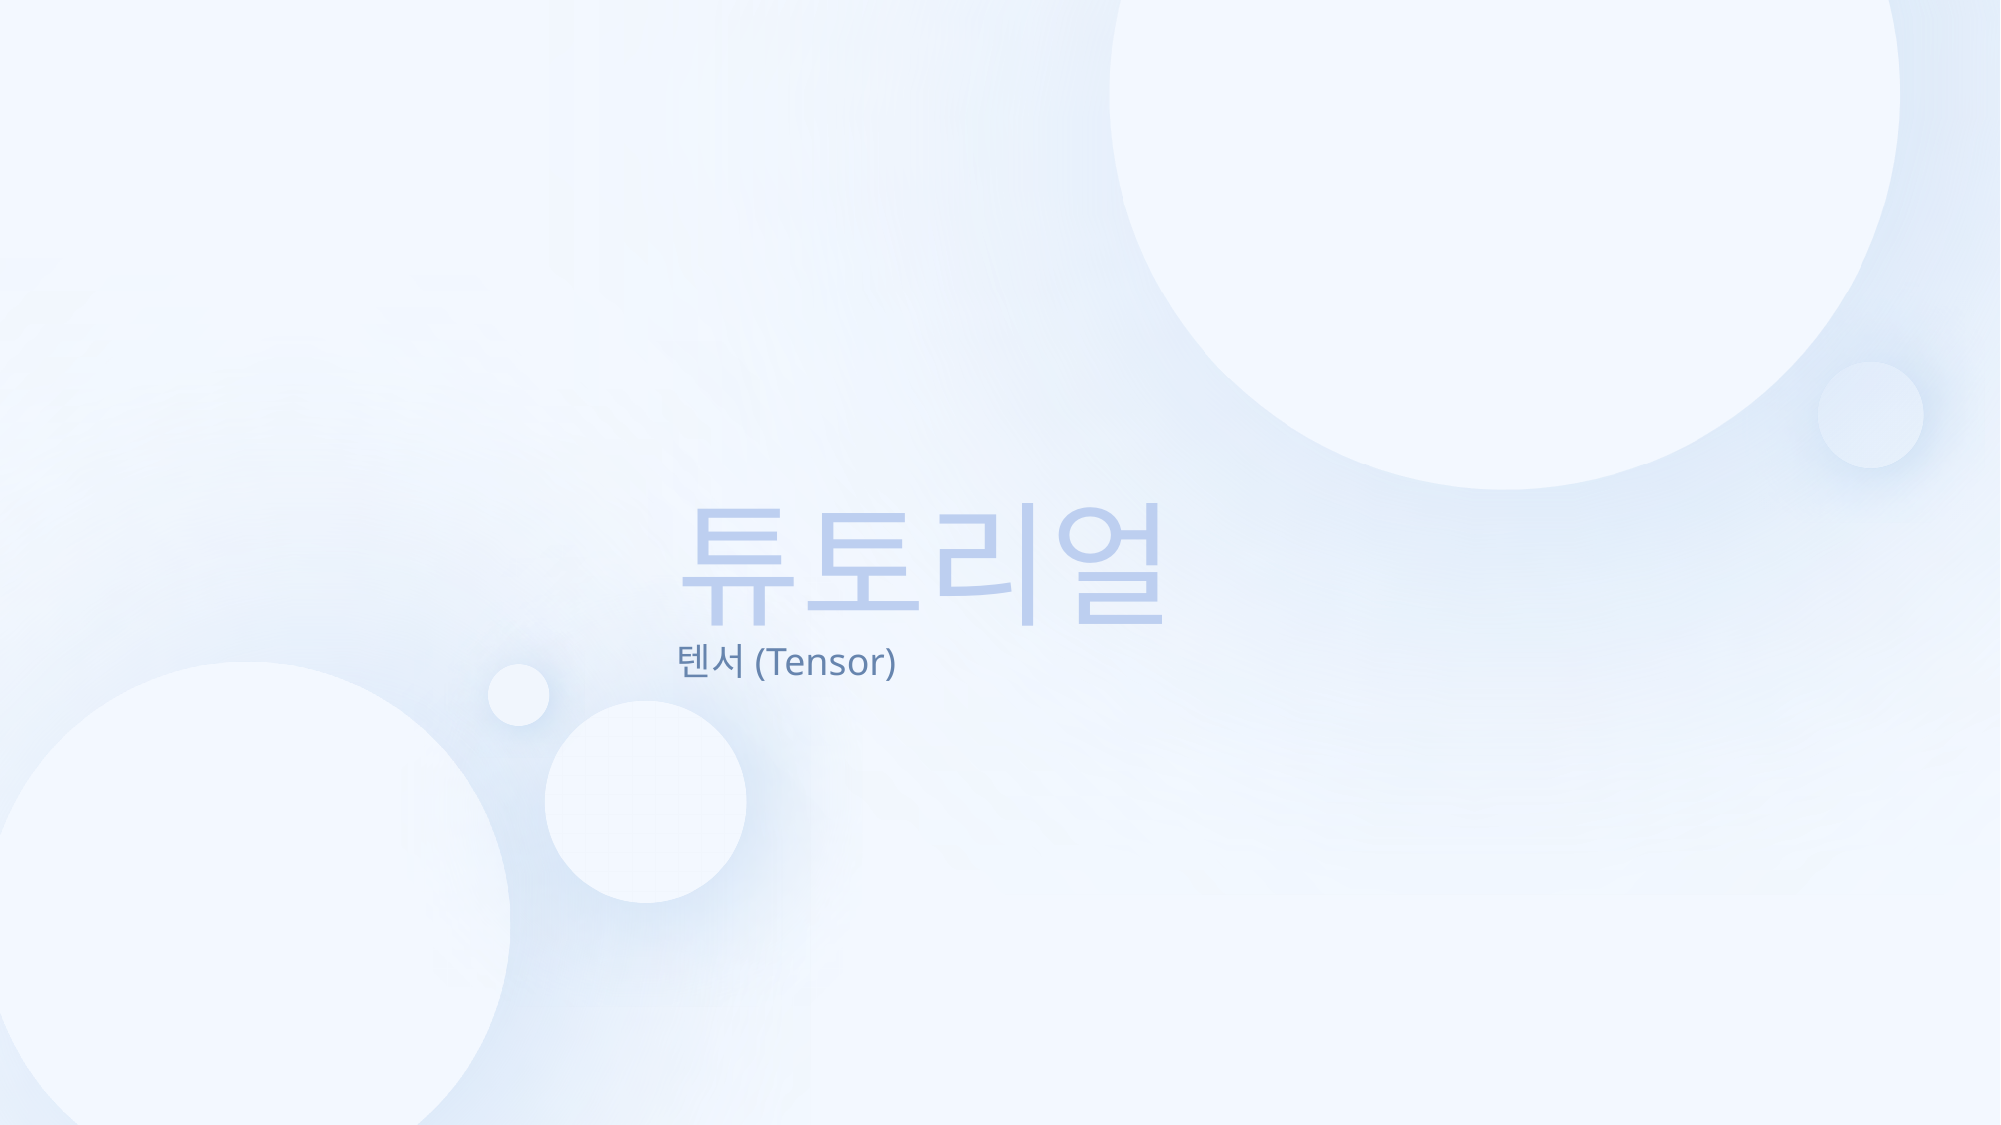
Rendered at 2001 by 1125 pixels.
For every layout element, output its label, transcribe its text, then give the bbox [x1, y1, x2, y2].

text_box 텐서(Tensor) [662, 617, 1019, 691]
text_box 튜토리얼 [661, 472, 1338, 651]
picture [0, 0, 2001, 1125]
